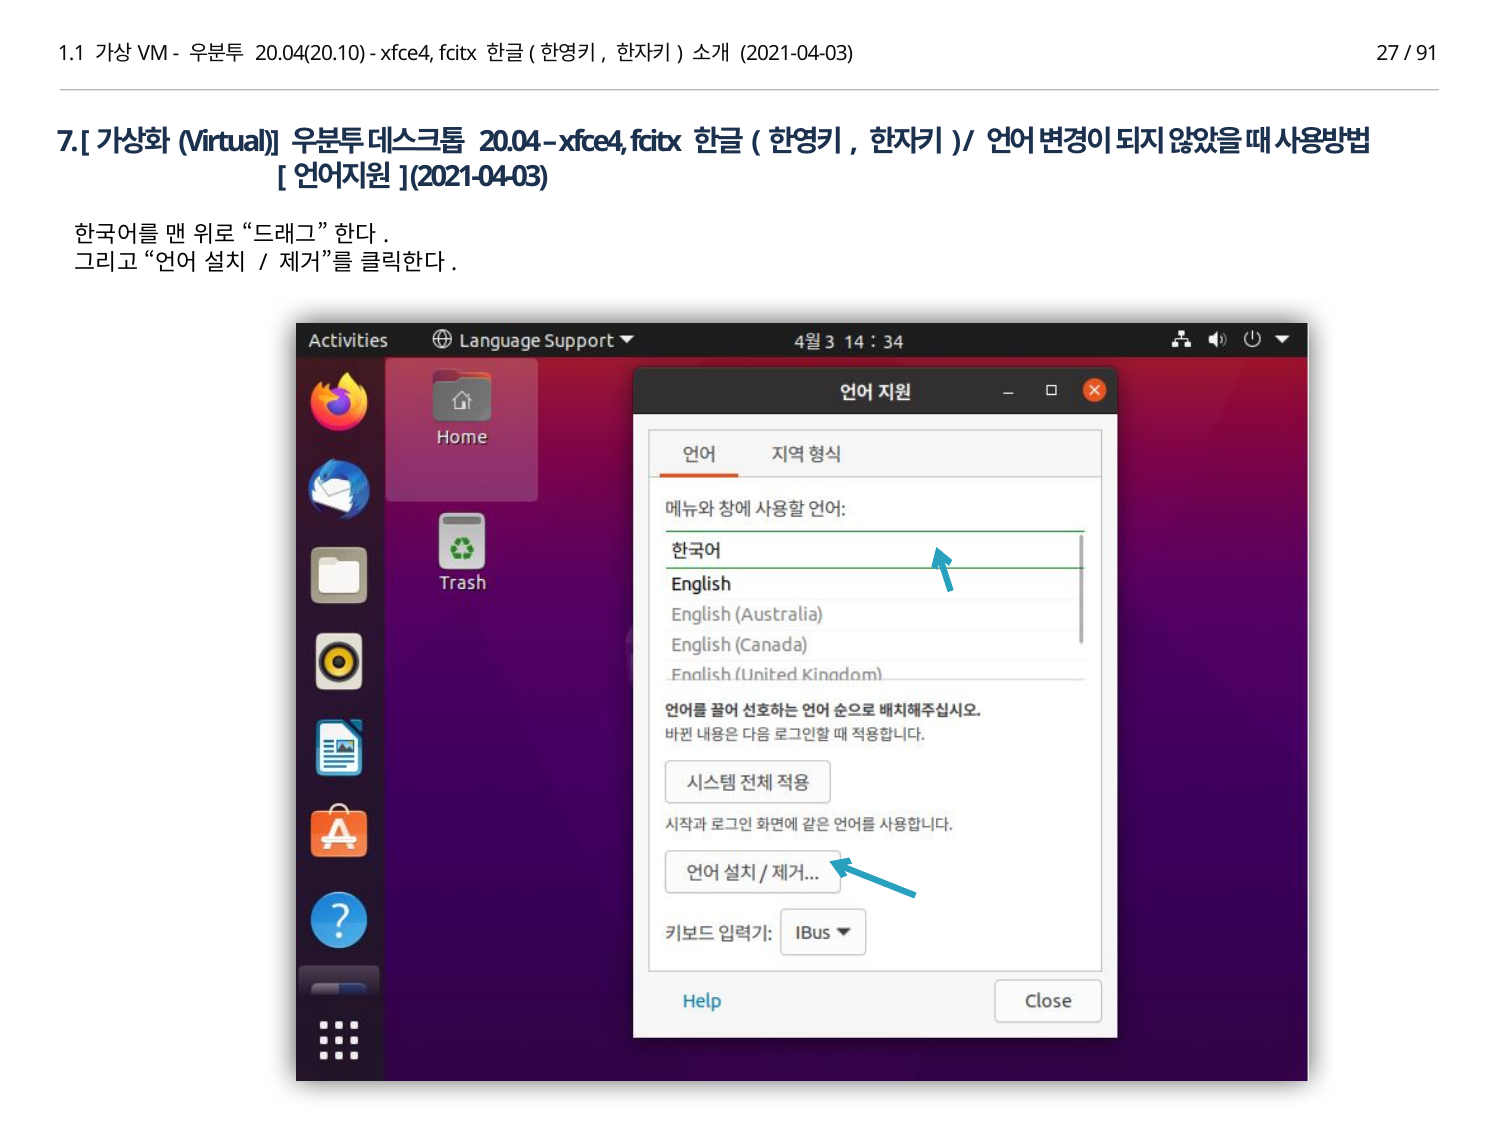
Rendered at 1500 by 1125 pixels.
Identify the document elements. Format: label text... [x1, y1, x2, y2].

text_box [936, 546, 951, 592]
text_box 한국어를 맨 위로 “드래그” 한다. 그리고 “언어 설치 / 제거”를 클릭한다. [59, 192, 1450, 303]
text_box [829, 861, 916, 896]
text_box 1.1 가상VM - 우분투 20.04(20.10) - xfce4, fcitx 한글(한영키, 한자키) 소개 (2021-04-03) [43, 32, 1193, 72]
text_box 7. [가상화(Virtual)] 우분투 데스크톱 20.04 – xfce4, fcitx 한글(한영키, 한자키) / 언어 변경이 되지 않았을 때 사용방법 [언어지원] (2021-04-03) [42, 114, 1439, 211]
picture [296, 323, 1309, 1082]
text_box 27 / 91 [1193, 31, 1454, 75]
